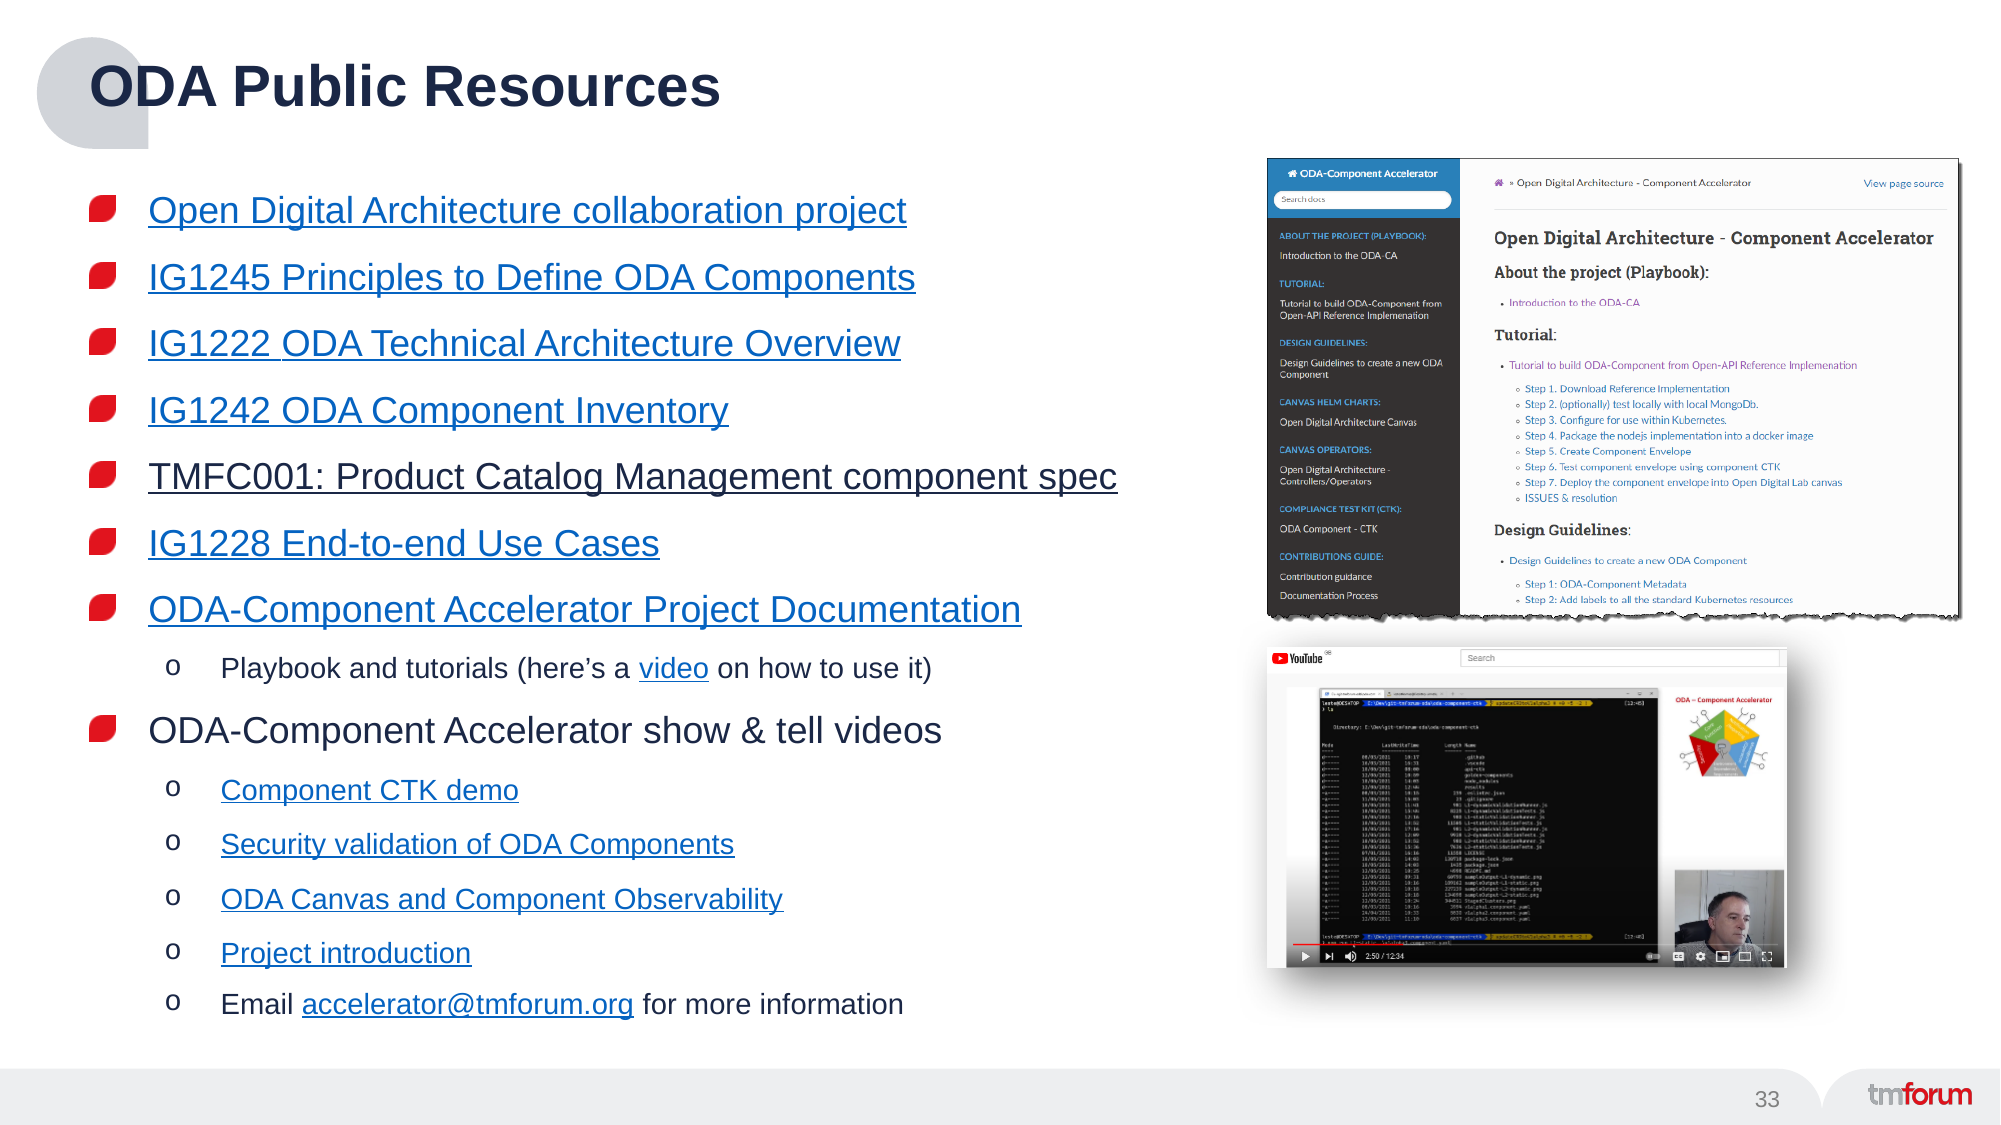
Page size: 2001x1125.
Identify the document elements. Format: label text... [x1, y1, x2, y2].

picture [1267, 158, 1966, 628]
picture [1868, 1082, 1972, 1105]
picture [89, 528, 116, 555]
picture [89, 594, 116, 621]
picture [1267, 647, 1787, 968]
list Open Digital Architecture collaboration project IG1245 Principles to Define ODA Components IG1222 ODA Technical Architecture Overview IG1242 ODA Component Inventory TMFC001: Product Catalog Management component spec IG1228 End-to-end Use Cases ODA-Component Accelerator Project Documentation Playbook and tutorials (here’s a video on how to use it) ODA-Component Accelerator show & tell videos Component CTK demo Security validation of ODA Components ODA Canvas and Component Observability Project introduction Email accelerator@tmforum.org for more information [74, 169, 1234, 1064]
picture [89, 328, 116, 355]
picture [89, 262, 116, 289]
title ODA Public Resources [74, 48, 1967, 139]
picture [89, 395, 116, 422]
picture [89, 461, 116, 488]
picture [89, 715, 116, 742]
picture [89, 195, 116, 222]
